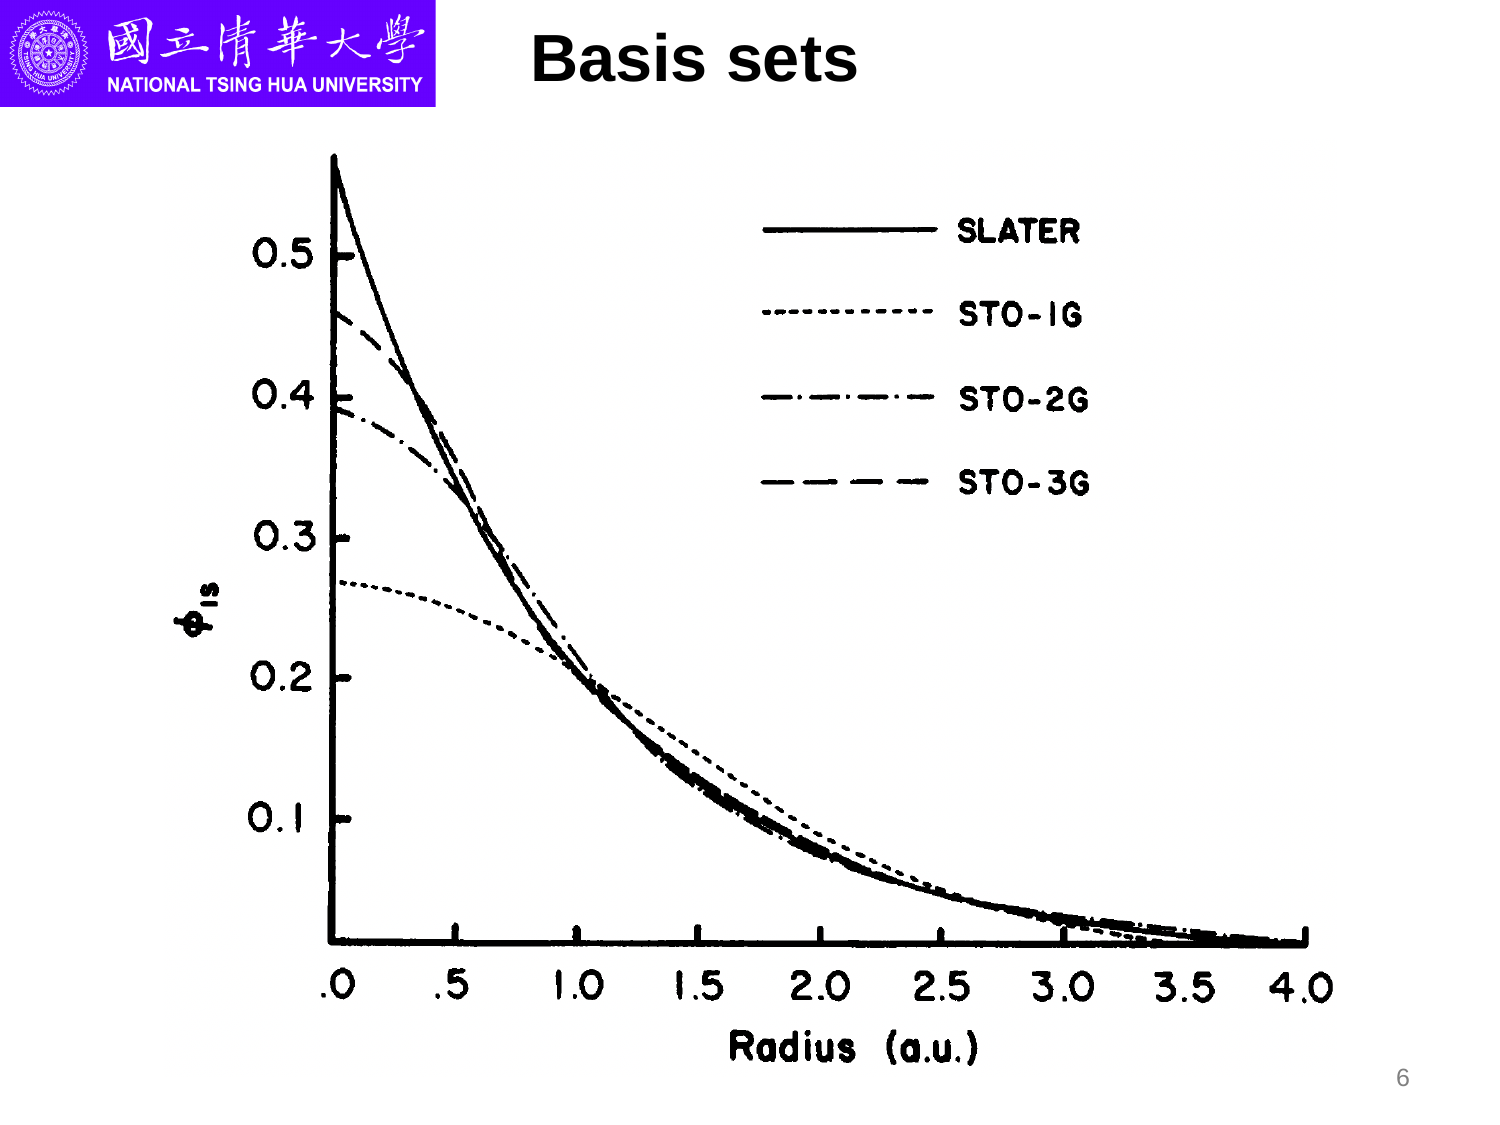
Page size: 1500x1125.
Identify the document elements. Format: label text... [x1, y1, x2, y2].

picture [163, 138, 1337, 1077]
slide_number 6 [1308, 1050, 1425, 1103]
picture [0, 0, 436, 107]
title Basis sets [515, 0, 1425, 107]
